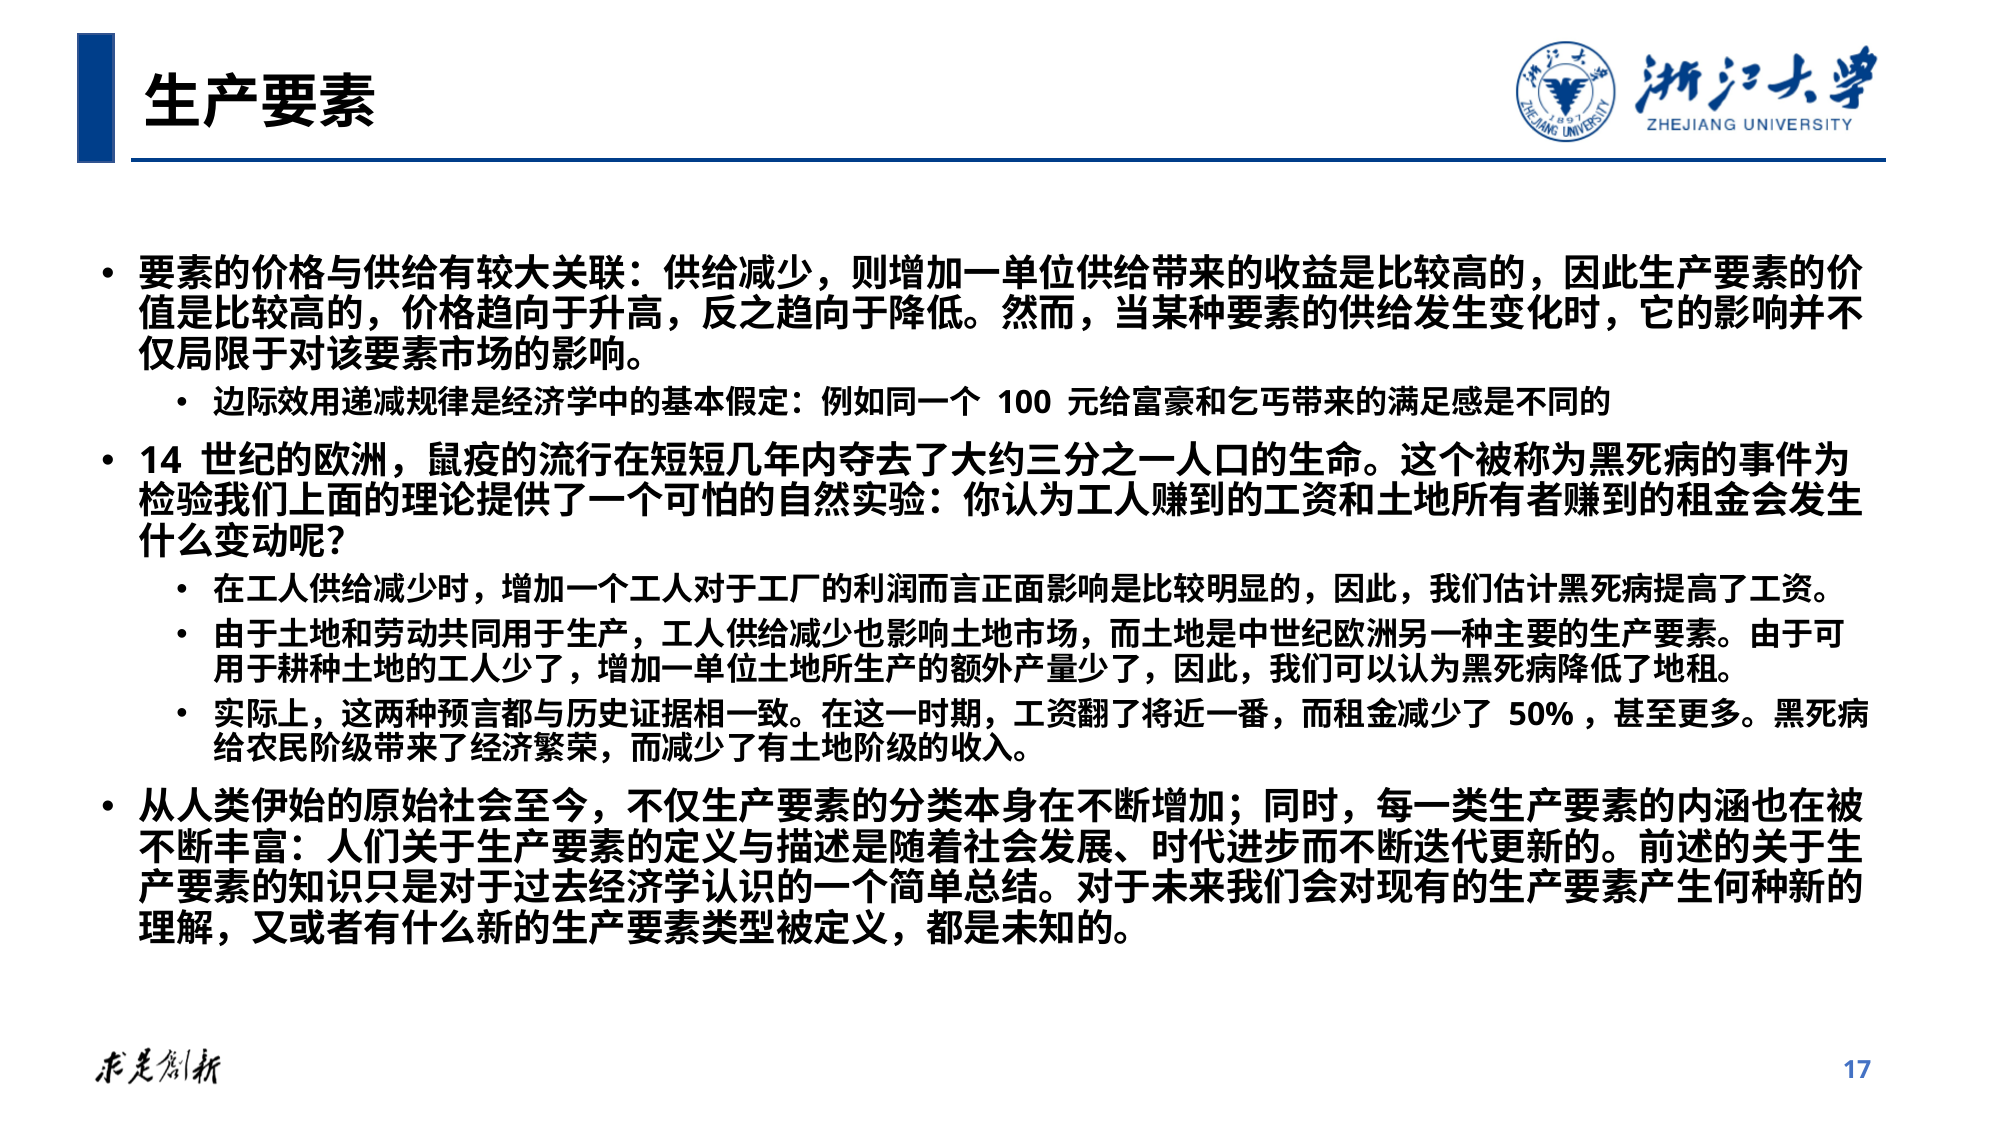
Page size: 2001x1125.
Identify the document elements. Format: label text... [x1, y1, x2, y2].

slide_number 17 [1548, 1041, 1887, 1101]
text_box 生产要素 [128, 56, 396, 174]
picture [76, 1036, 239, 1096]
picture [1488, 24, 1887, 146]
text_box 要素的价格与供给有较大关联：供给减少，则增加一单位供给带来的收益是比较高的，因此生产要素的价值是比较高的，价格趋向于升高，反之趋向于降低。然而，当某种要素的供给发生变化时，它的影响并不仅局限于对该要素市场的影响。 边际效用递减规律是经济学中的基本假定：例如同一个 100 元给富豪和乞丐带来的满足感是不同的 14 世纪的欧洲，鼠疫的流行在短短几年内夺去了大约三分之一人口的生命。这个被称为黑死病的事件为检验我们上面的理论提供了一个可怕的自然实验：你认为工人赚到的工资和土地所有者赚到的租金会发生什么变动呢？ 在工人供给减少时，增加一个工人对于工厂的利润而言正面影响是比较明显的，因此，我们估计黑死病提高了工资。 由于土地和劳动共同用于生产，工人供给减少也影响土地市场，而土地是中世纪欧洲另一种主要的生产要素。由于可用于耕种土地的工人少了，增加一单位土地所生产的额外产量少了，因此，我们可以认为黑死病降低了地租。 实际上，这两种预言都与历史证据相一致。在这一时期，工资翻了将近一番，而租金减少了 50%，甚至更多。黑死病给农民阶级带来了经济繁荣，而减少了有土地阶级的收入。 从人类伊始的原始社会至今，不仅生产要素的分类本身在不断增加；同时，每一类生产要素的内涵也在被不断丰富：人们关于生产要素的定义与描述是随着社会发展、时代进步而不断迭代更新的。前述的关于生产要素的知识只是对于过去经济学认识的一个简单总结。对于未来我们会对现有的生产要素产生何种新的理解，又或者有什么新的生产要素类型被定义，都是未知的。 [86, 246, 1887, 969]
